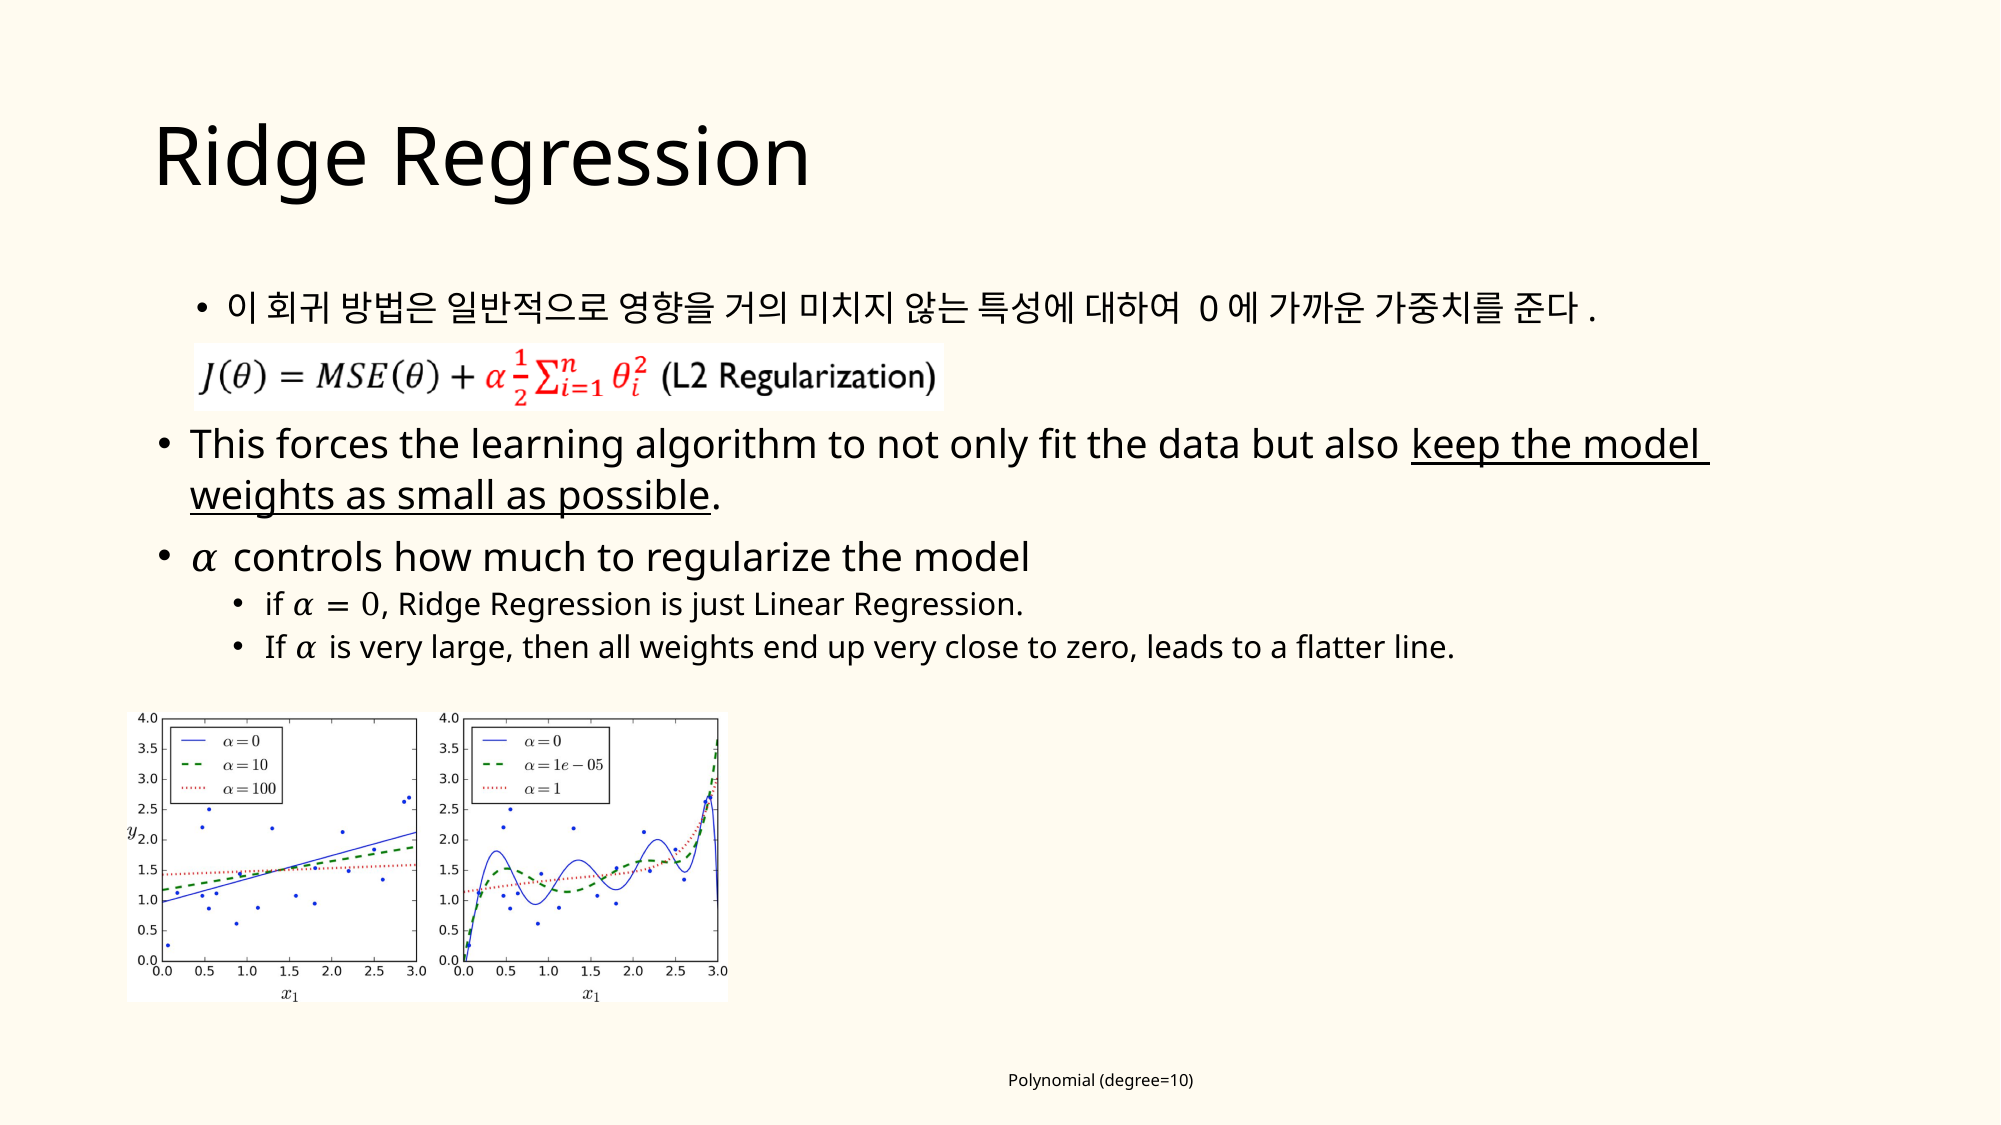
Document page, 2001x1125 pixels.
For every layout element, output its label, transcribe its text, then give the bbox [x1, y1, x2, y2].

title Ridge Regression [150, 102, 1034, 293]
text_box 이 회귀 방법은 일반적으로 영향을 거의 미치지 않는 특성에 대하여 0에 가까운 가중치를 준다. [171, 268, 1825, 344]
text_box This forces the learning algorithm to not only fit the data but also keep the model weights as small as possible. 𝛼 controls how much to regularize the model if 𝛼 = 0, Ridge Regression is just Linear Regression. If 𝛼 is very large, then all weights end up very close to zero, leads to a flatter line. [150, 406, 1847, 665]
text_box Polynomial (degree=10) [1006, 1067, 1383, 1090]
picture [194, 343, 944, 411]
picture [127, 711, 729, 1002]
